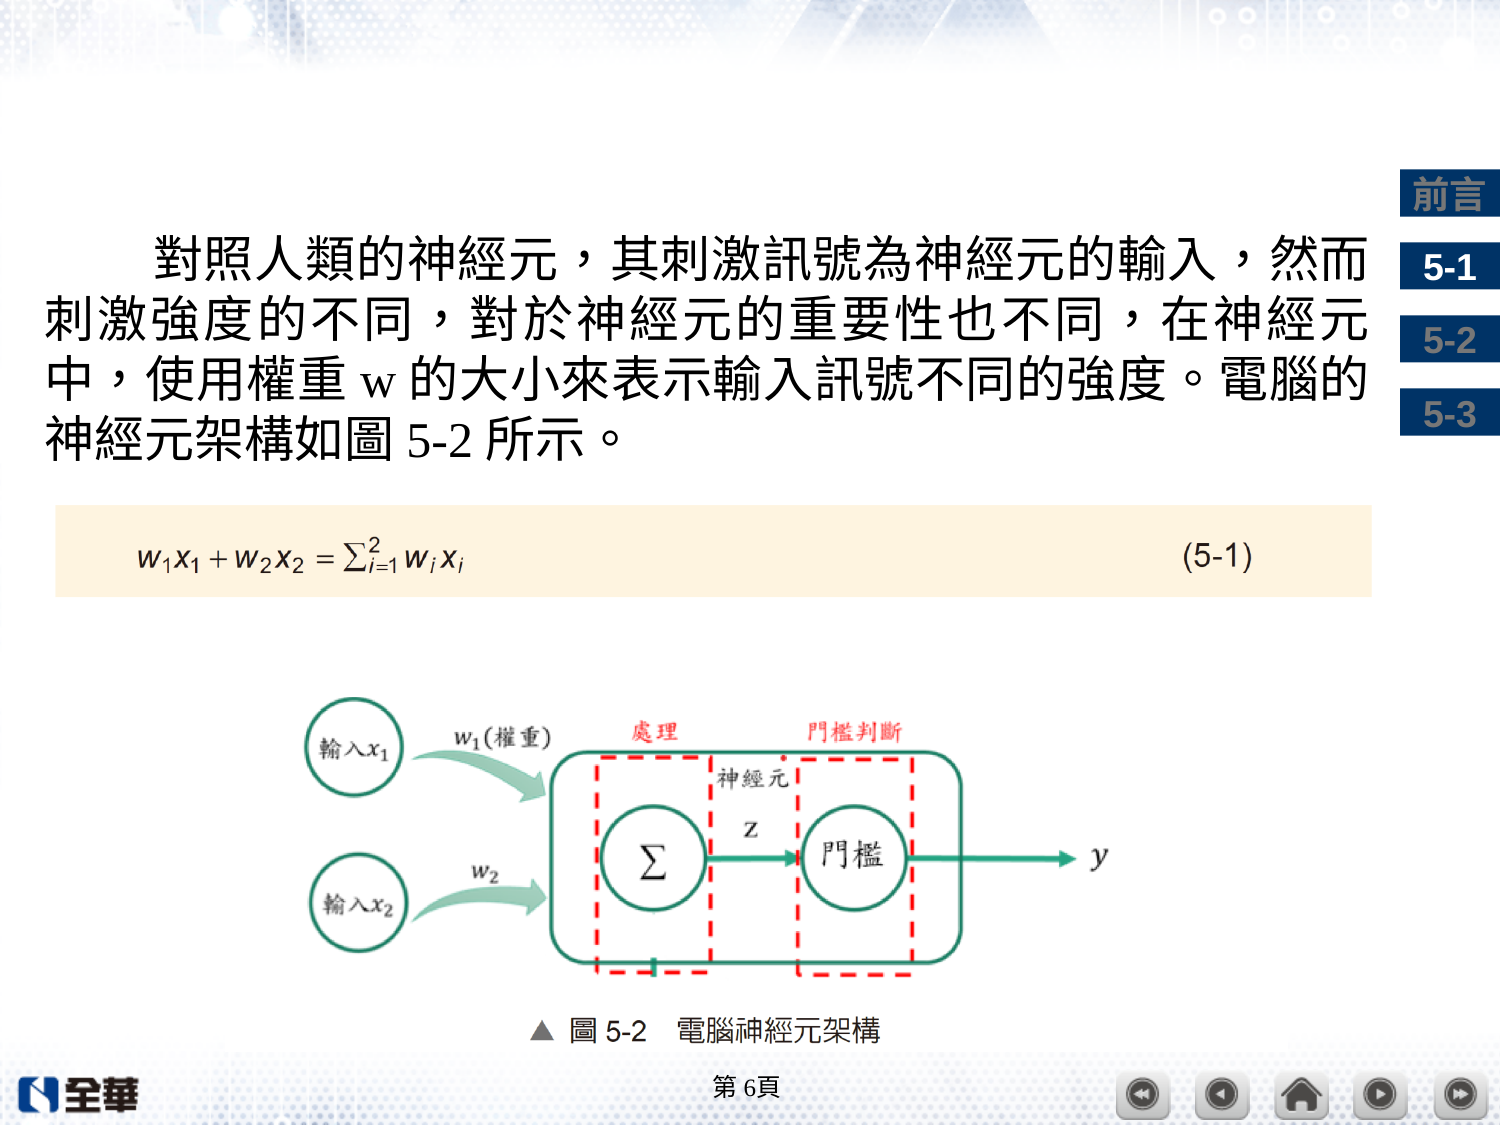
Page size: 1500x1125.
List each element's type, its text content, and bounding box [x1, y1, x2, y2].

list 對照人類的神經元，其刺激訊號為神經元的輸入，然而刺激強度的不同，對於神經元的重要性也不同，在神經元中，使用權重w的大小來表示輸入訊號不同的強度。電腦的神經元架構如圖5-2所示。 [29, 219, 1386, 1048]
picture [0, 0, 1500, 1125]
